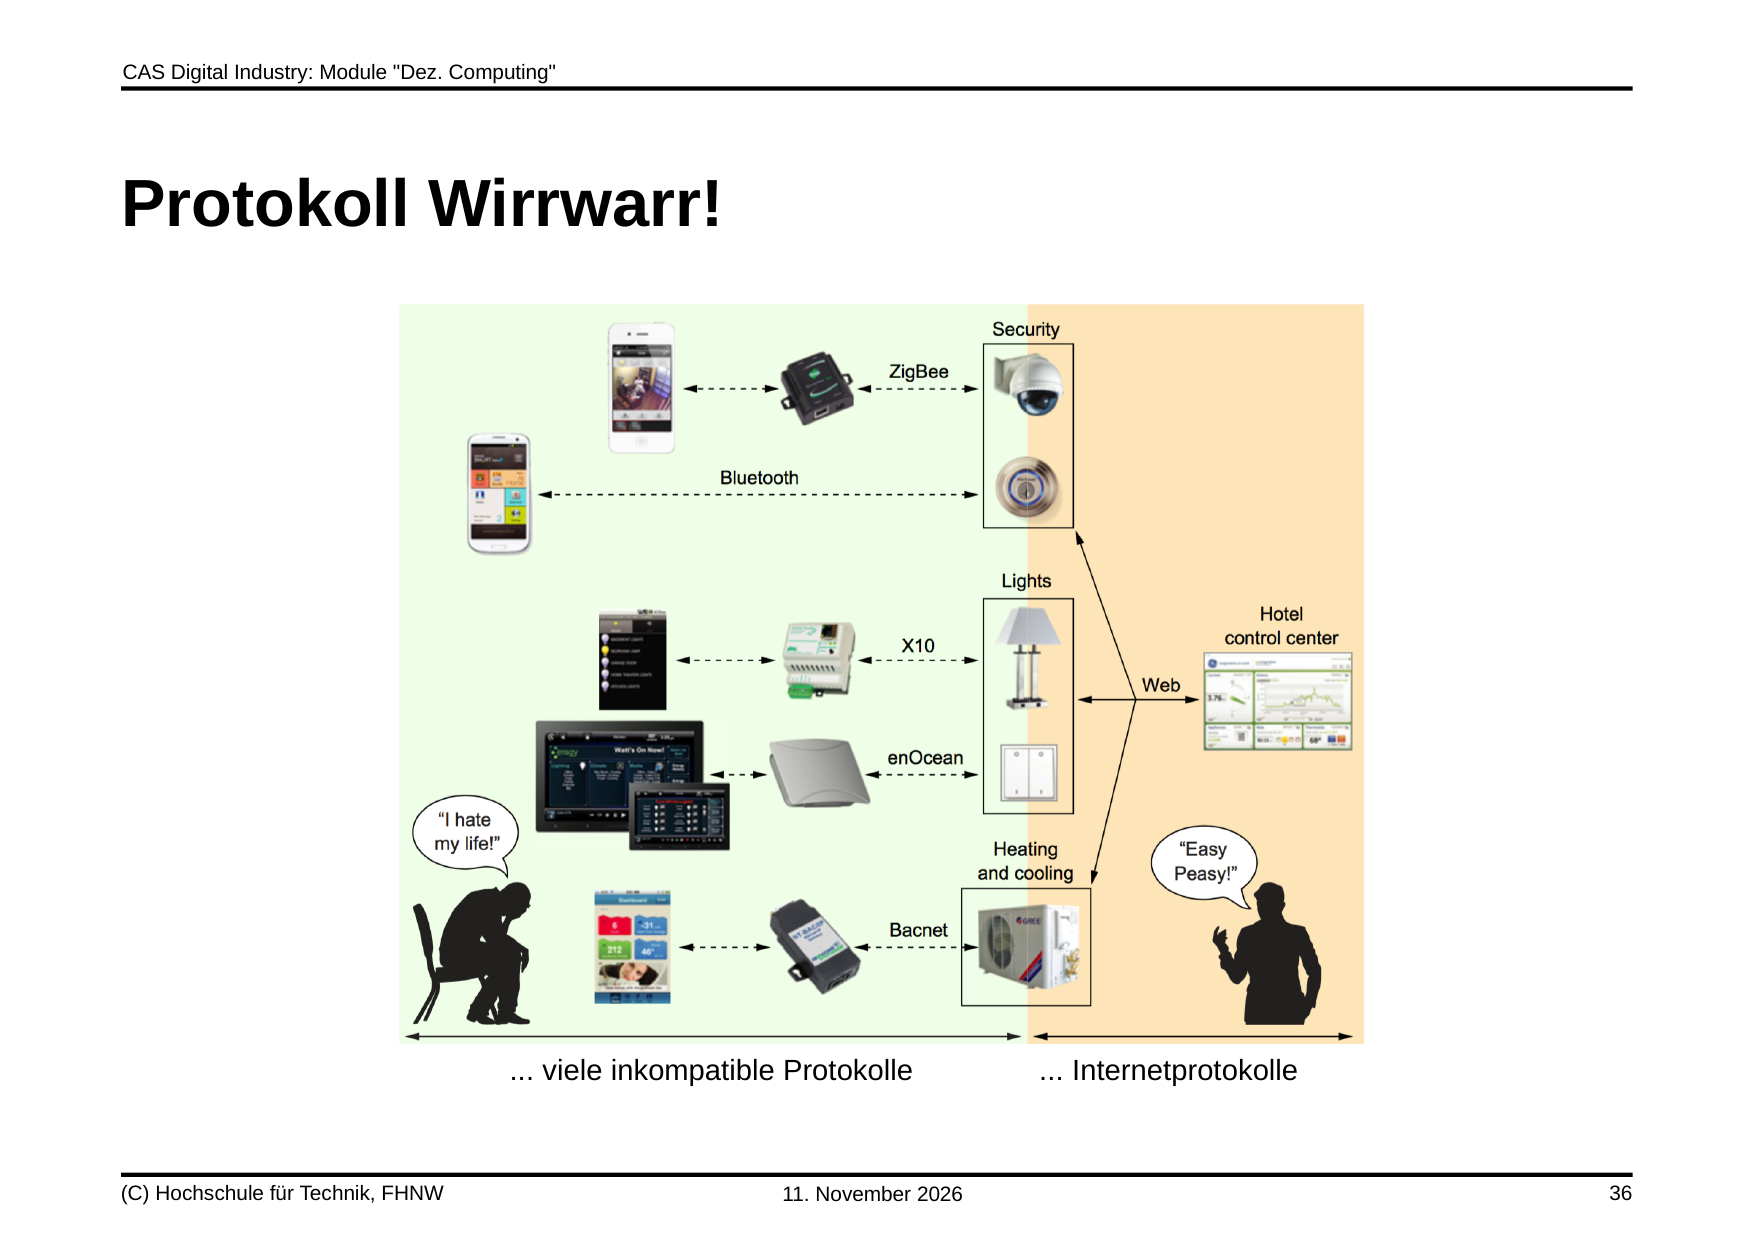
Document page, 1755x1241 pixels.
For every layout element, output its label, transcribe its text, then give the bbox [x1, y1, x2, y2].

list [374, 288, 1380, 1093]
footer (C) Hochschule für Technik, FHNW [120, 1169, 724, 1205]
slide_number 36 [1490, 1174, 1633, 1205]
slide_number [782, 1170, 1374, 1207]
title Protokoll Wirrwarr! [120, 159, 1633, 237]
